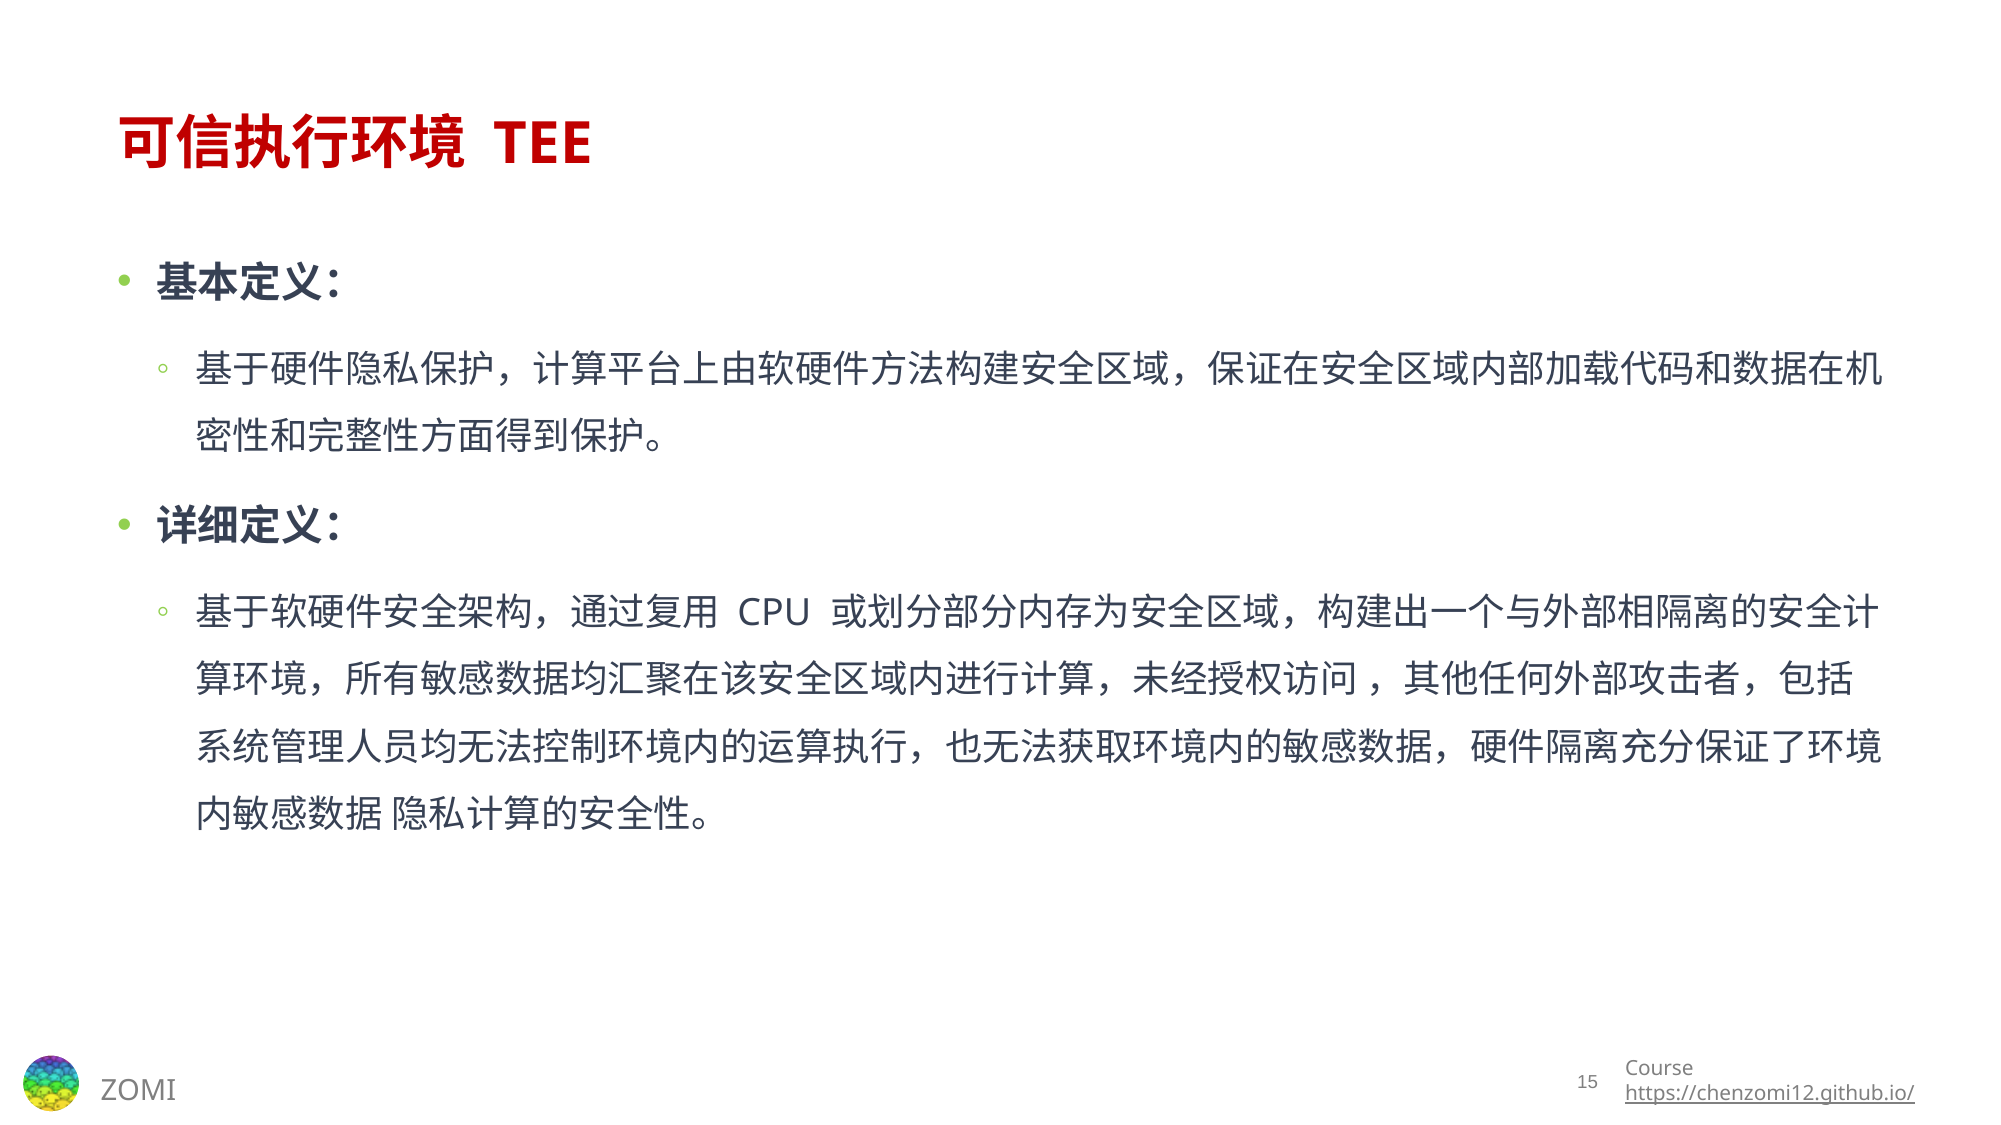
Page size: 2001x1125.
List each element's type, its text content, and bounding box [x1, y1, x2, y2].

list 基本定义： 基于硬件隐私保护，计算平台上由软硬件方法构建安全区域，保证在安全区域内部加载代码和数据在机密性和完整性方面得到保护。 详细定义： 基于软硬件安全架构，通过复用 CPU 或划分部分内存为安全区域，构建出一个与外部相隔离的安全计算环境，所有敏感数据均汇聚在该安全区域内进行计算，未经授权访问 ，其他任何外部攻击者，包括系统管理人员均无法控制环境内的运算执行，也无法获取环境内的敏感数据，硬件隔离充分保证了环境内敏感数据 隐私计算的安全性。 [102, 223, 1901, 1043]
title 可信执行环境 TEE [102, 91, 1901, 189]
picture [24, 1056, 78, 1111]
